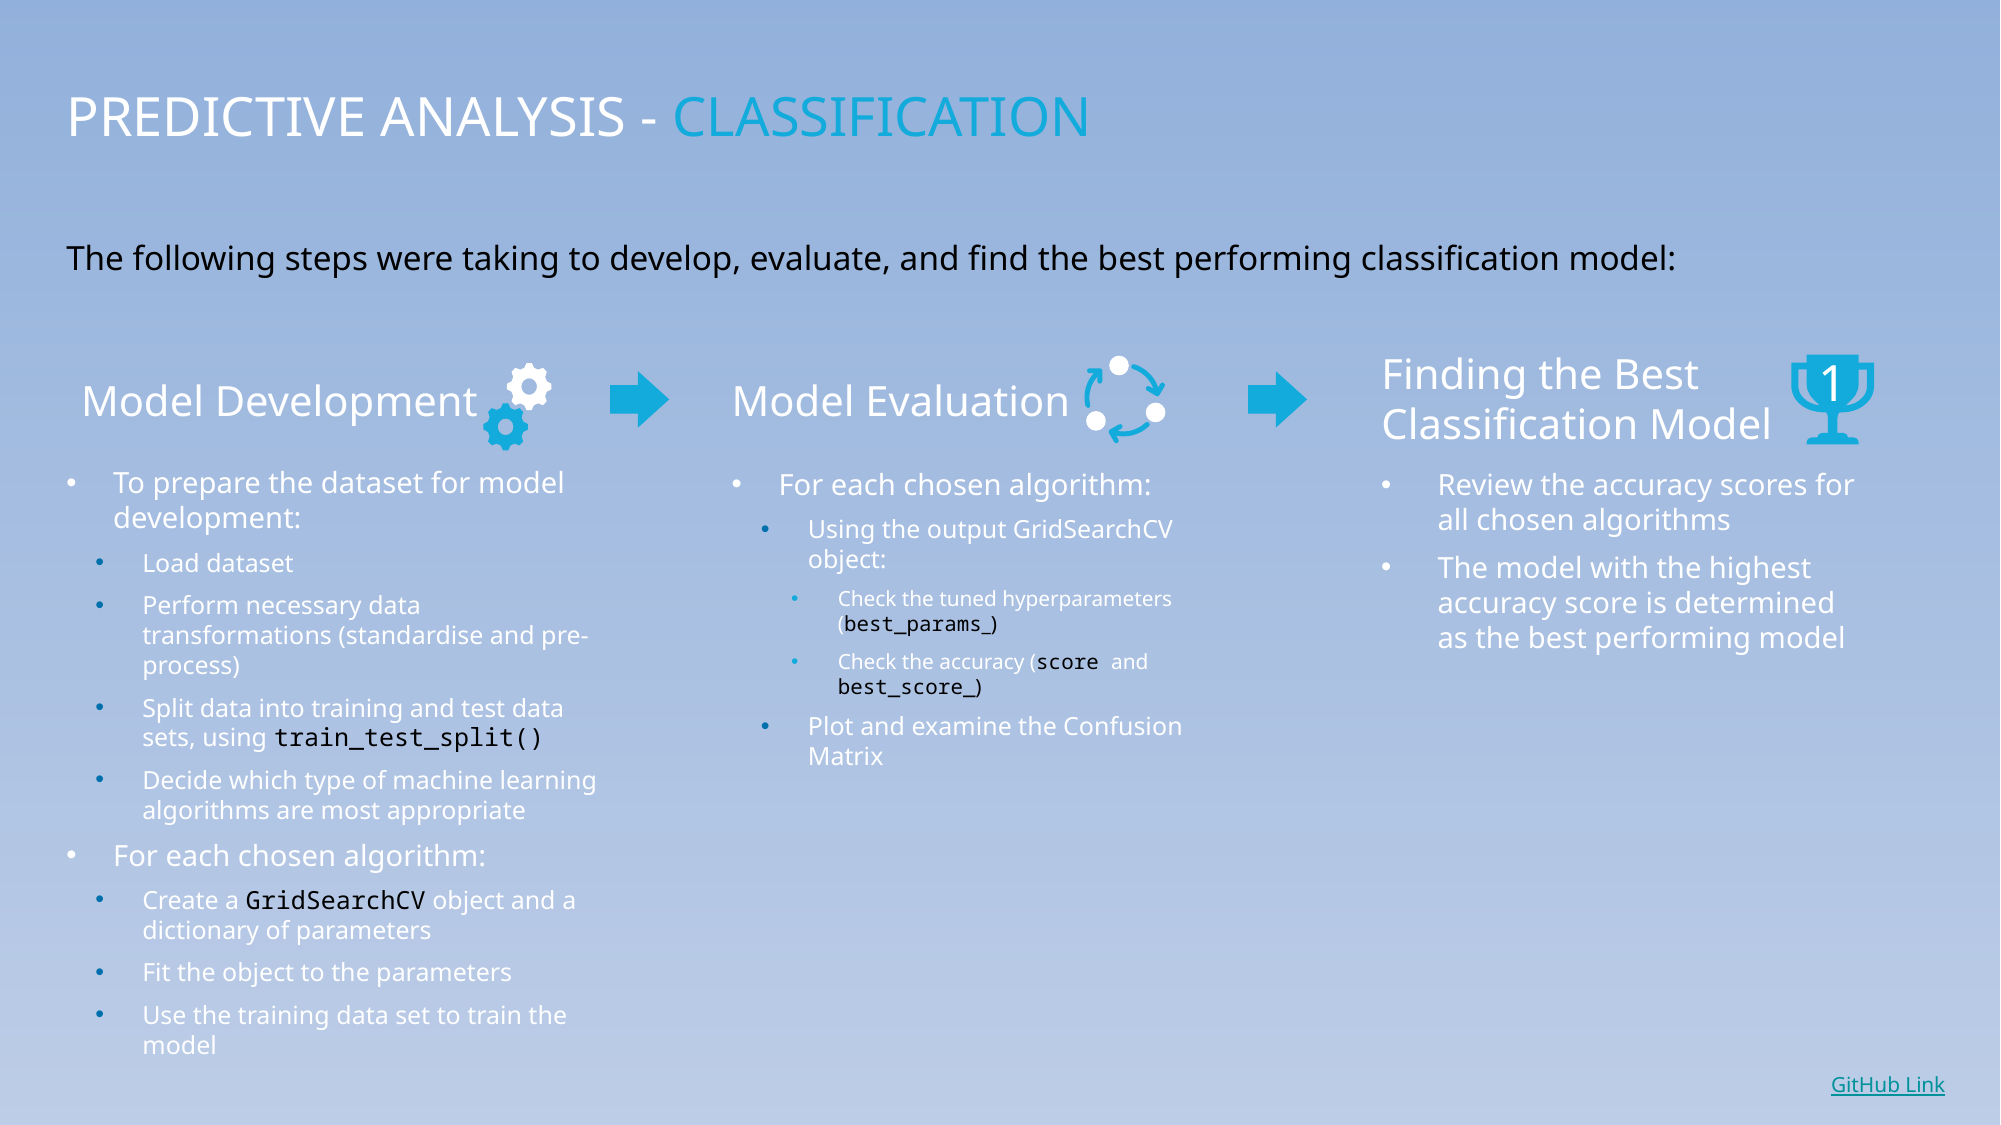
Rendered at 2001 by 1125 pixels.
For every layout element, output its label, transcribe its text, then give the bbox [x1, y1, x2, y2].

text_box The following steps were taking to develop, evaluate, and find the best performing classification model: [66, 237, 1938, 352]
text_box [483, 362, 552, 451]
text_box Model Development [66, 342, 634, 457]
text_box Finding the Best Classification Model [1366, 340, 1934, 459]
text_box [1246, 368, 1309, 431]
text_box Model Evaluation [716, 347, 1136, 451]
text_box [1084, 355, 1166, 444]
text_box GitHub Link [1816, 1064, 1961, 1108]
title Predictive Analysis - Classification [66, 30, 1863, 149]
text_box To prepare the dataset for model development: Load dataset Perform necessary data transformations (standardise and pre-process) Split data into training and test data sets, using train_test_split() Decide which type of machine learning algorithms are most appropriate For each chosen algorithm: Create a GridSearchCV object and a dictionary of parameters Fit the object to the parameters Use the training data set to train the model [66, 464, 611, 1024]
text_box For each chosen algorithm: Using the output GridSearchCV object: Check the tuned hyperparameters (best_params_) Check the accuracy (score and best_score_) Plot and examine the Confusion Matrix [716, 458, 1248, 1024]
text_box Review the accuracy scores for all chosen algorithms The model with the highest accuracy score is determined as the best performing model [1366, 459, 1874, 1024]
text_box [609, 368, 671, 431]
text_box 1 [1791, 354, 1875, 445]
